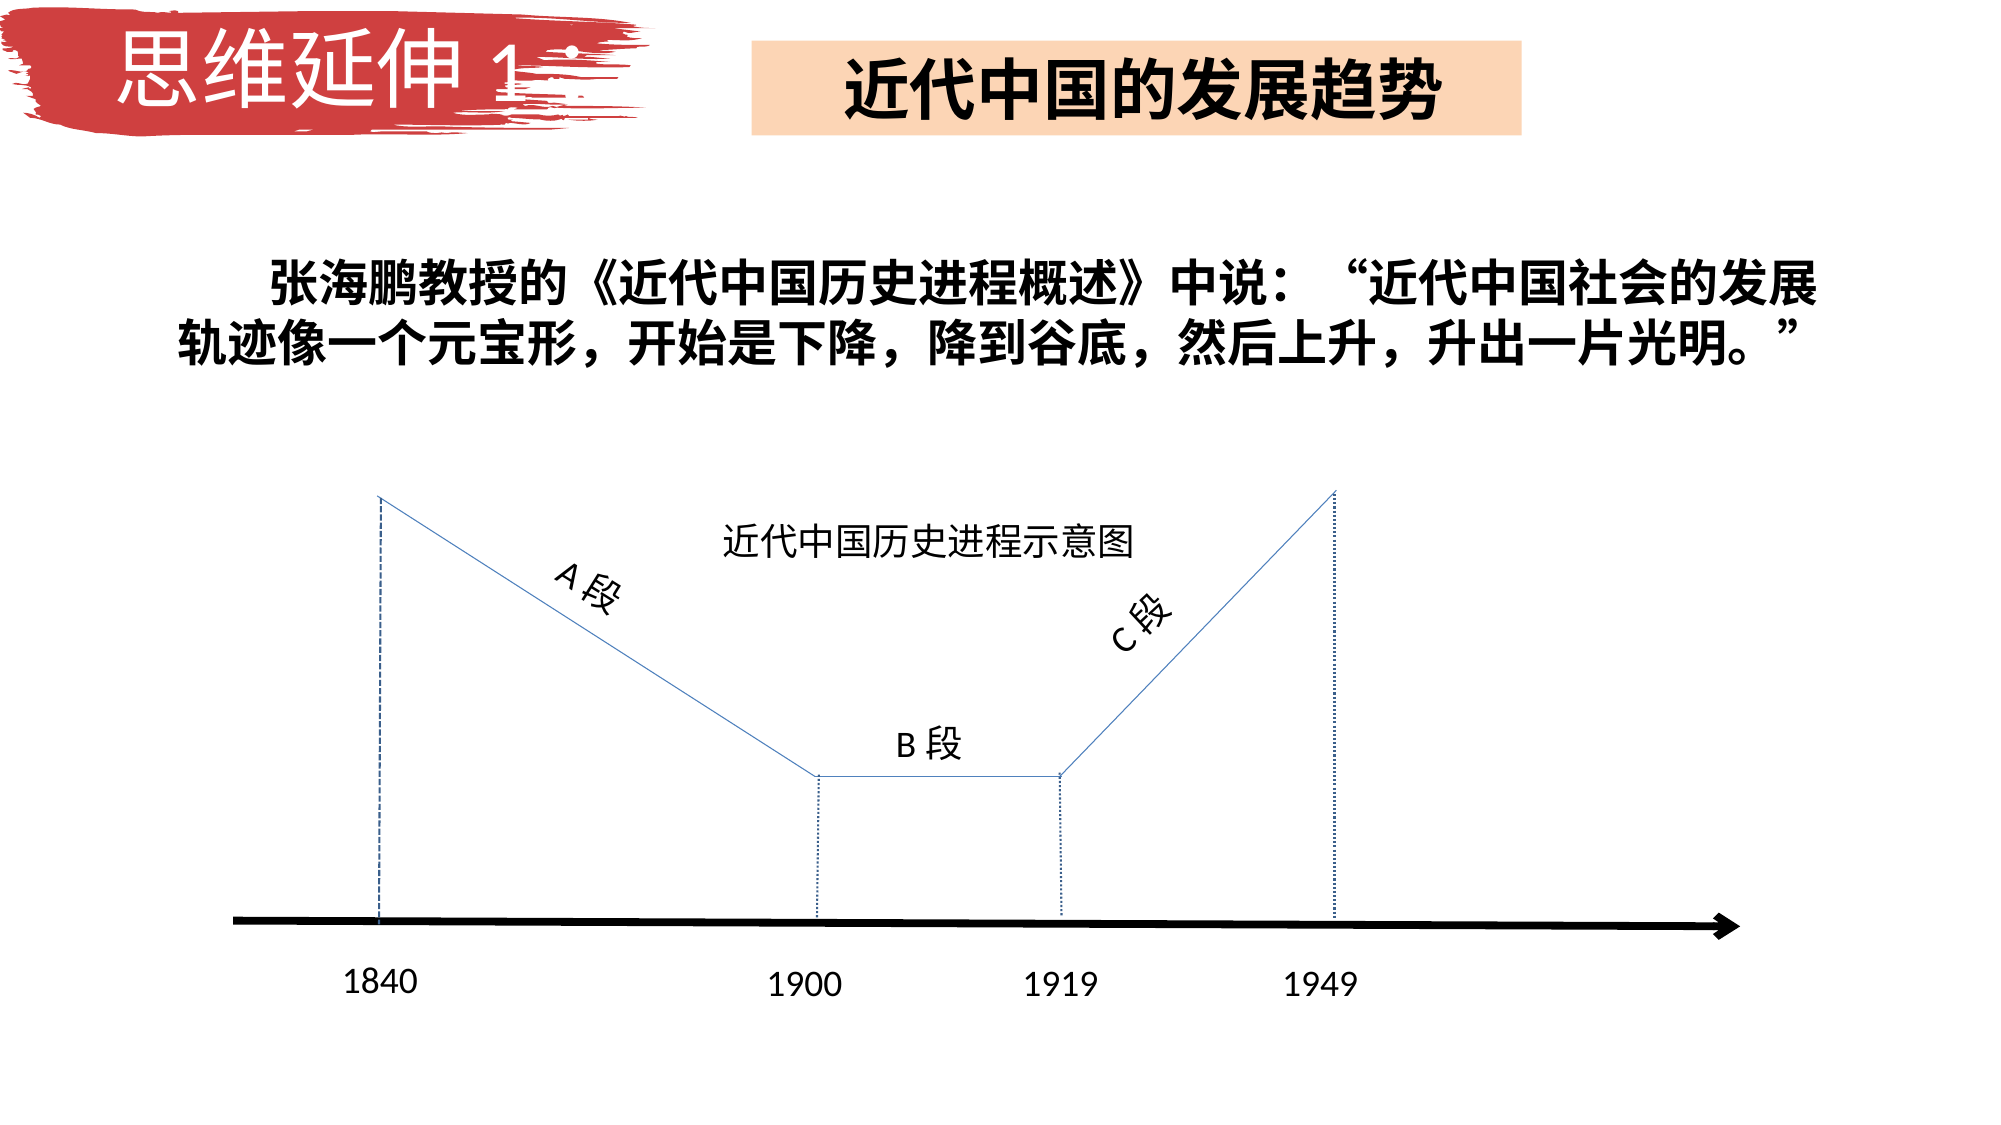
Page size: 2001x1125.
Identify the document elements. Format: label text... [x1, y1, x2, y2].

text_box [162, 243, 1879, 1012]
text_box 近代中国的发展趋势 [751, 40, 1522, 136]
text_box 思维延伸1： [0, 7, 656, 137]
